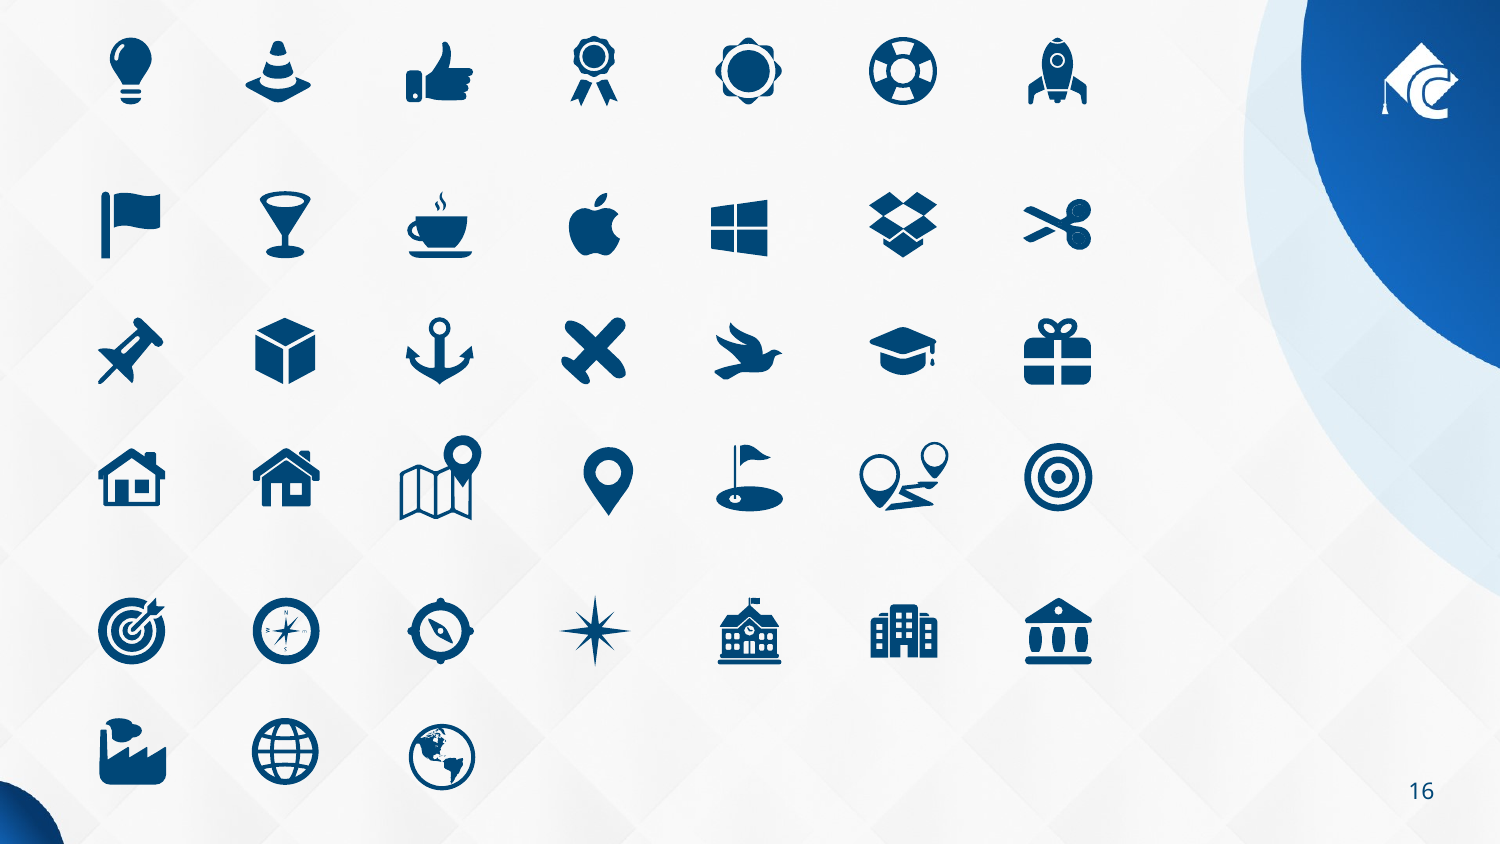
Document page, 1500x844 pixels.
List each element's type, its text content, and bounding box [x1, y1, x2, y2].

text_box [97, 317, 164, 384]
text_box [868, 326, 938, 376]
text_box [255, 317, 316, 385]
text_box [859, 441, 949, 511]
picture [0, 0, 1500, 844]
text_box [1028, 37, 1087, 105]
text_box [567, 192, 621, 257]
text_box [570, 35, 618, 107]
text_box [583, 447, 634, 516]
text_box [269, 40, 287, 56]
text_box [259, 191, 311, 259]
text_box [251, 718, 319, 785]
text_box [245, 76, 311, 103]
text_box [97, 597, 166, 665]
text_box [1023, 316, 1092, 385]
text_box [1024, 597, 1093, 665]
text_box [1022, 197, 1093, 252]
text_box [869, 191, 937, 258]
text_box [717, 597, 782, 665]
text_box [869, 37, 937, 105]
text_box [405, 39, 474, 103]
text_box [1024, 442, 1093, 512]
slide_number ‹#› [1357, 769, 1447, 815]
text_box [252, 597, 320, 665]
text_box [109, 37, 152, 105]
text_box [405, 317, 474, 385]
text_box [99, 717, 167, 785]
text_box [252, 447, 320, 507]
text_box [262, 61, 294, 79]
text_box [715, 442, 784, 512]
text_box [714, 322, 783, 380]
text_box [408, 723, 476, 791]
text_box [406, 191, 473, 259]
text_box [710, 199, 768, 257]
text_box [406, 597, 475, 665]
text_box [559, 594, 632, 667]
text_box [870, 604, 938, 658]
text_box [98, 448, 166, 507]
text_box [399, 433, 482, 521]
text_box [714, 37, 783, 105]
text_box [561, 317, 626, 385]
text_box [101, 190, 161, 259]
